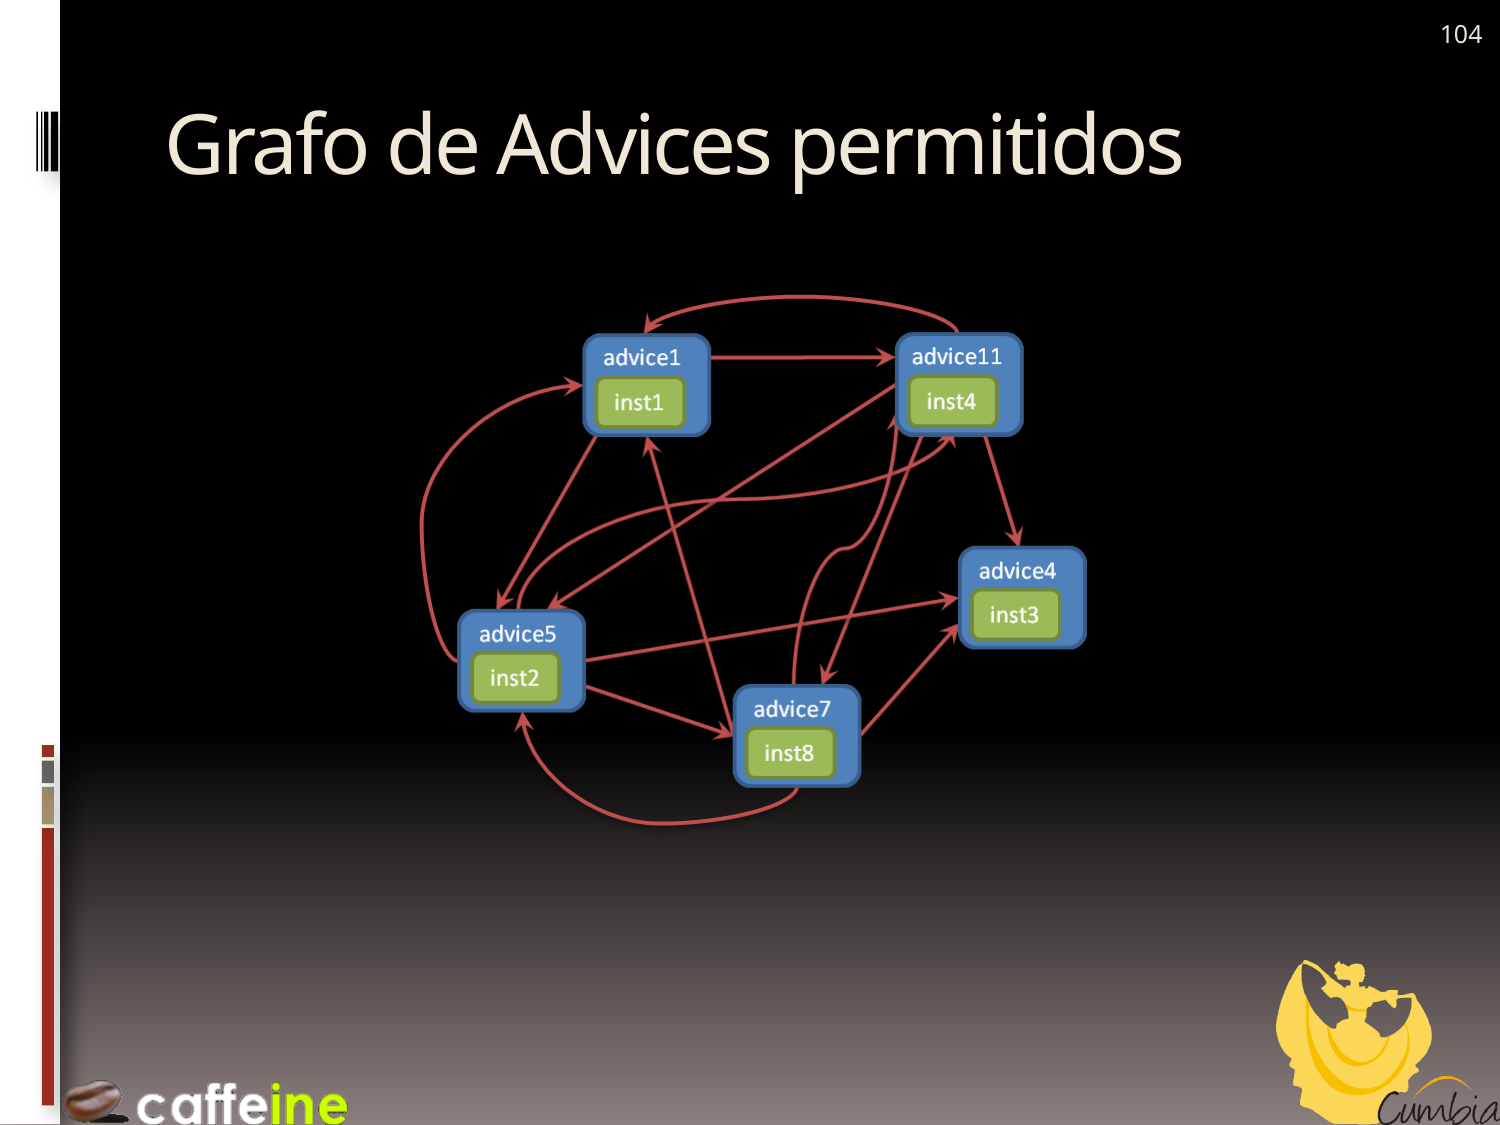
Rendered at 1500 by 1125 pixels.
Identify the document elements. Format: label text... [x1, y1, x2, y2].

picture [1276, 960, 1500, 1125]
picture [412, 289, 1088, 837]
slide_number 104 [1425, 0, 1500, 60]
title Grafo de Advices permitidos [150, 83, 1425, 234]
picture [62, 1080, 348, 1125]
